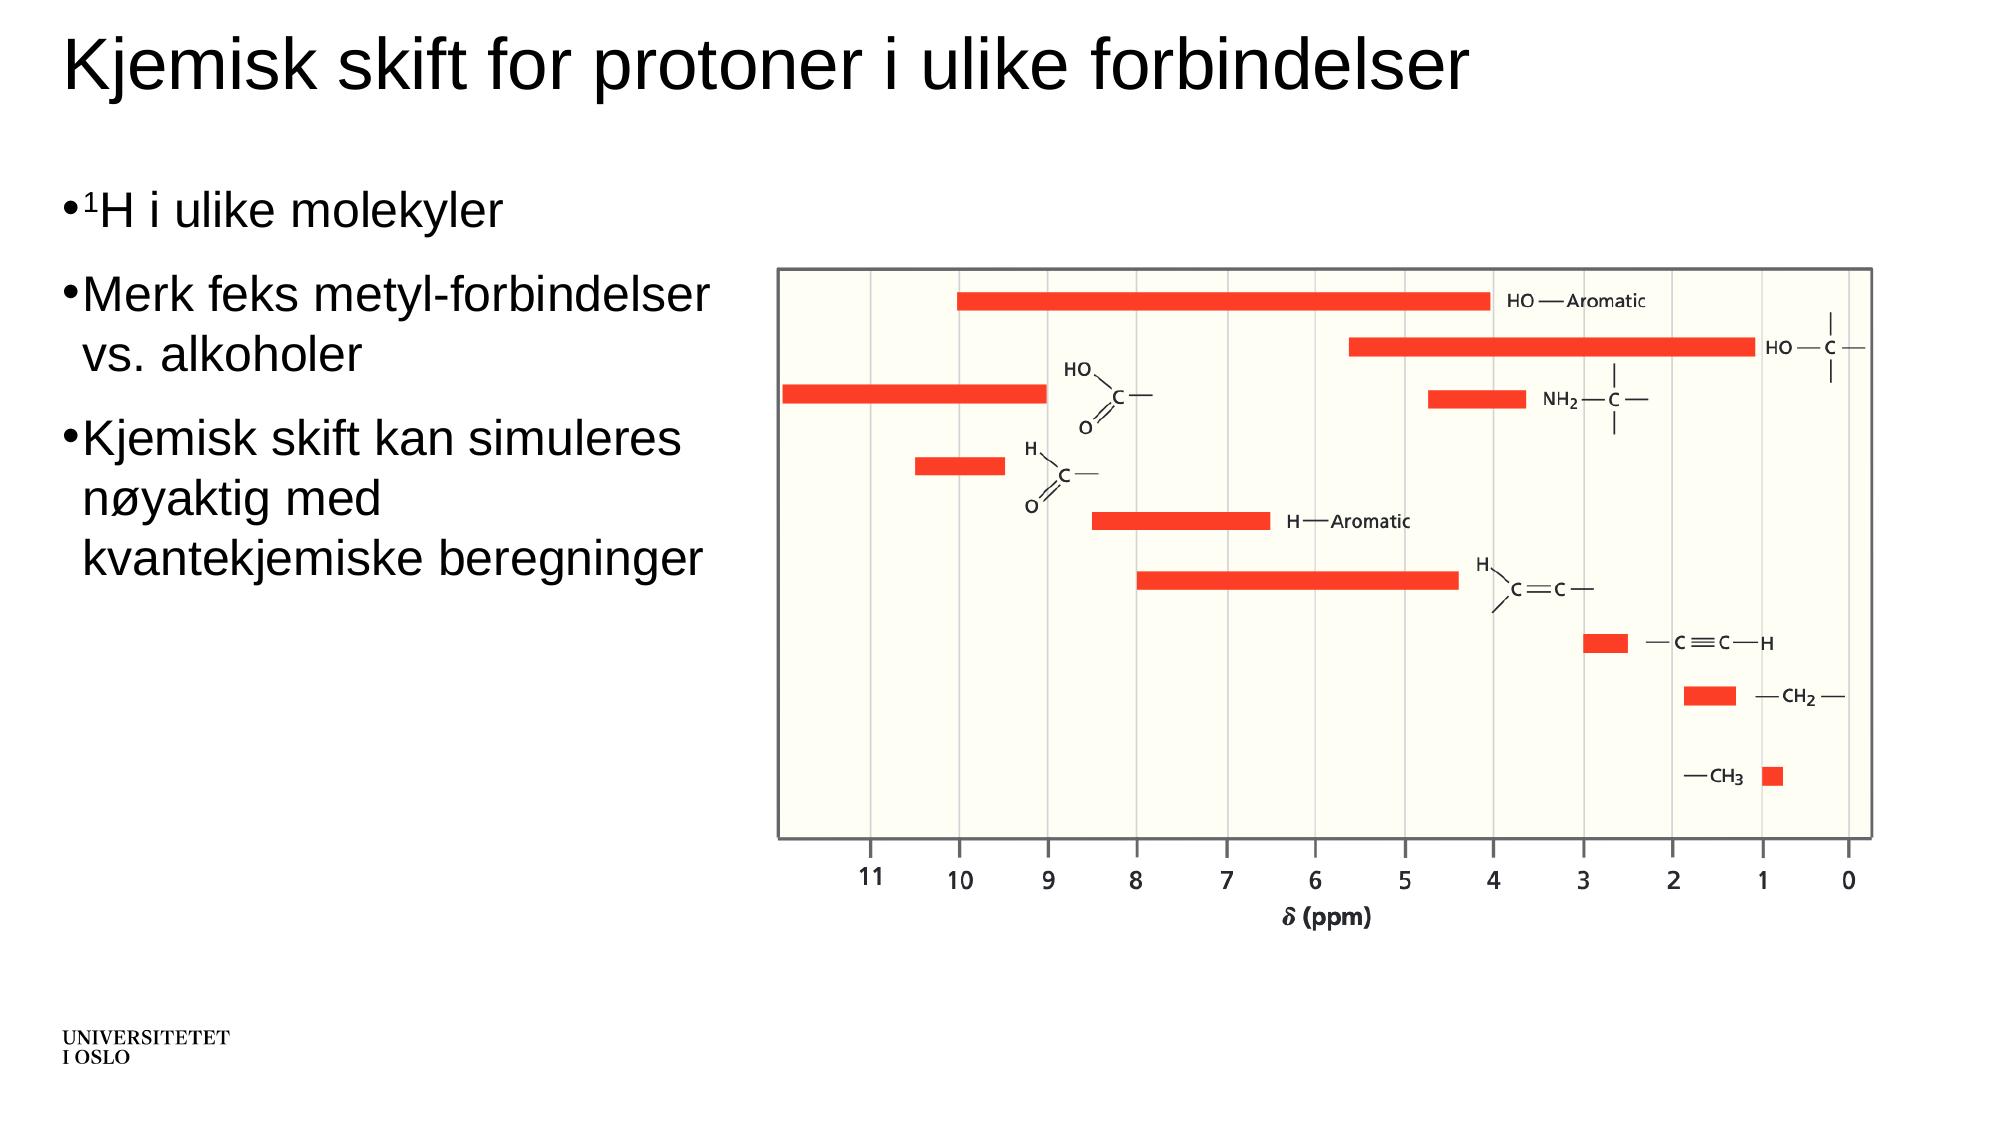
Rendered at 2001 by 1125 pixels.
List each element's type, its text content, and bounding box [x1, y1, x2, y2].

picture [62, 1030, 230, 1064]
picture [746, 237, 1938, 948]
list 1H i ulike molekyler Merk feks metyl-forbindelser vs. alkoholer Kjemisk skift kan simuleres nøyaktig med kvantekjemiske beregninger [62, 177, 725, 994]
title Kjemisk skift for protoner i ulike forbindelser [62, 26, 1938, 151]
